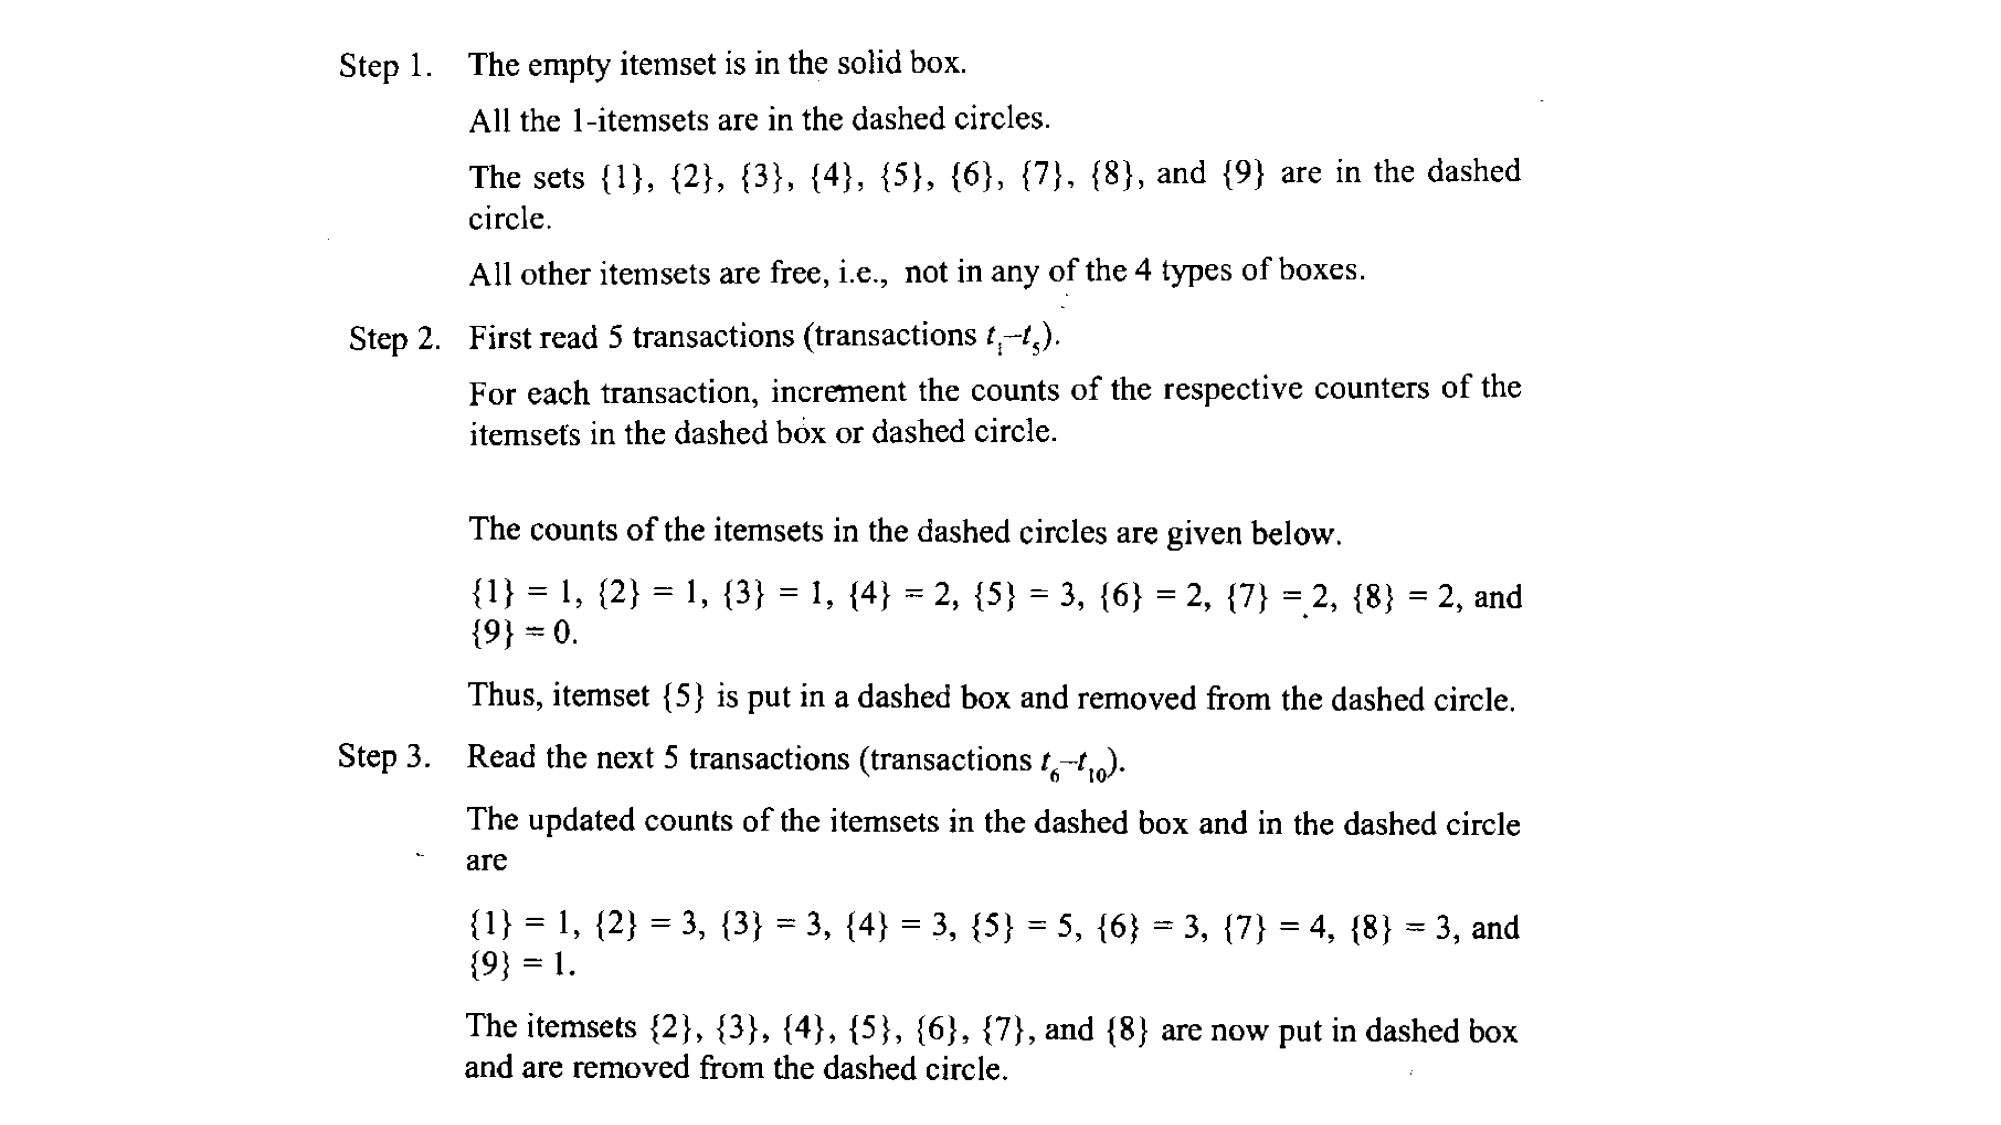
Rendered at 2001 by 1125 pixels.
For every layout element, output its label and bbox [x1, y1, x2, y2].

picture [276, 37, 1603, 1125]
